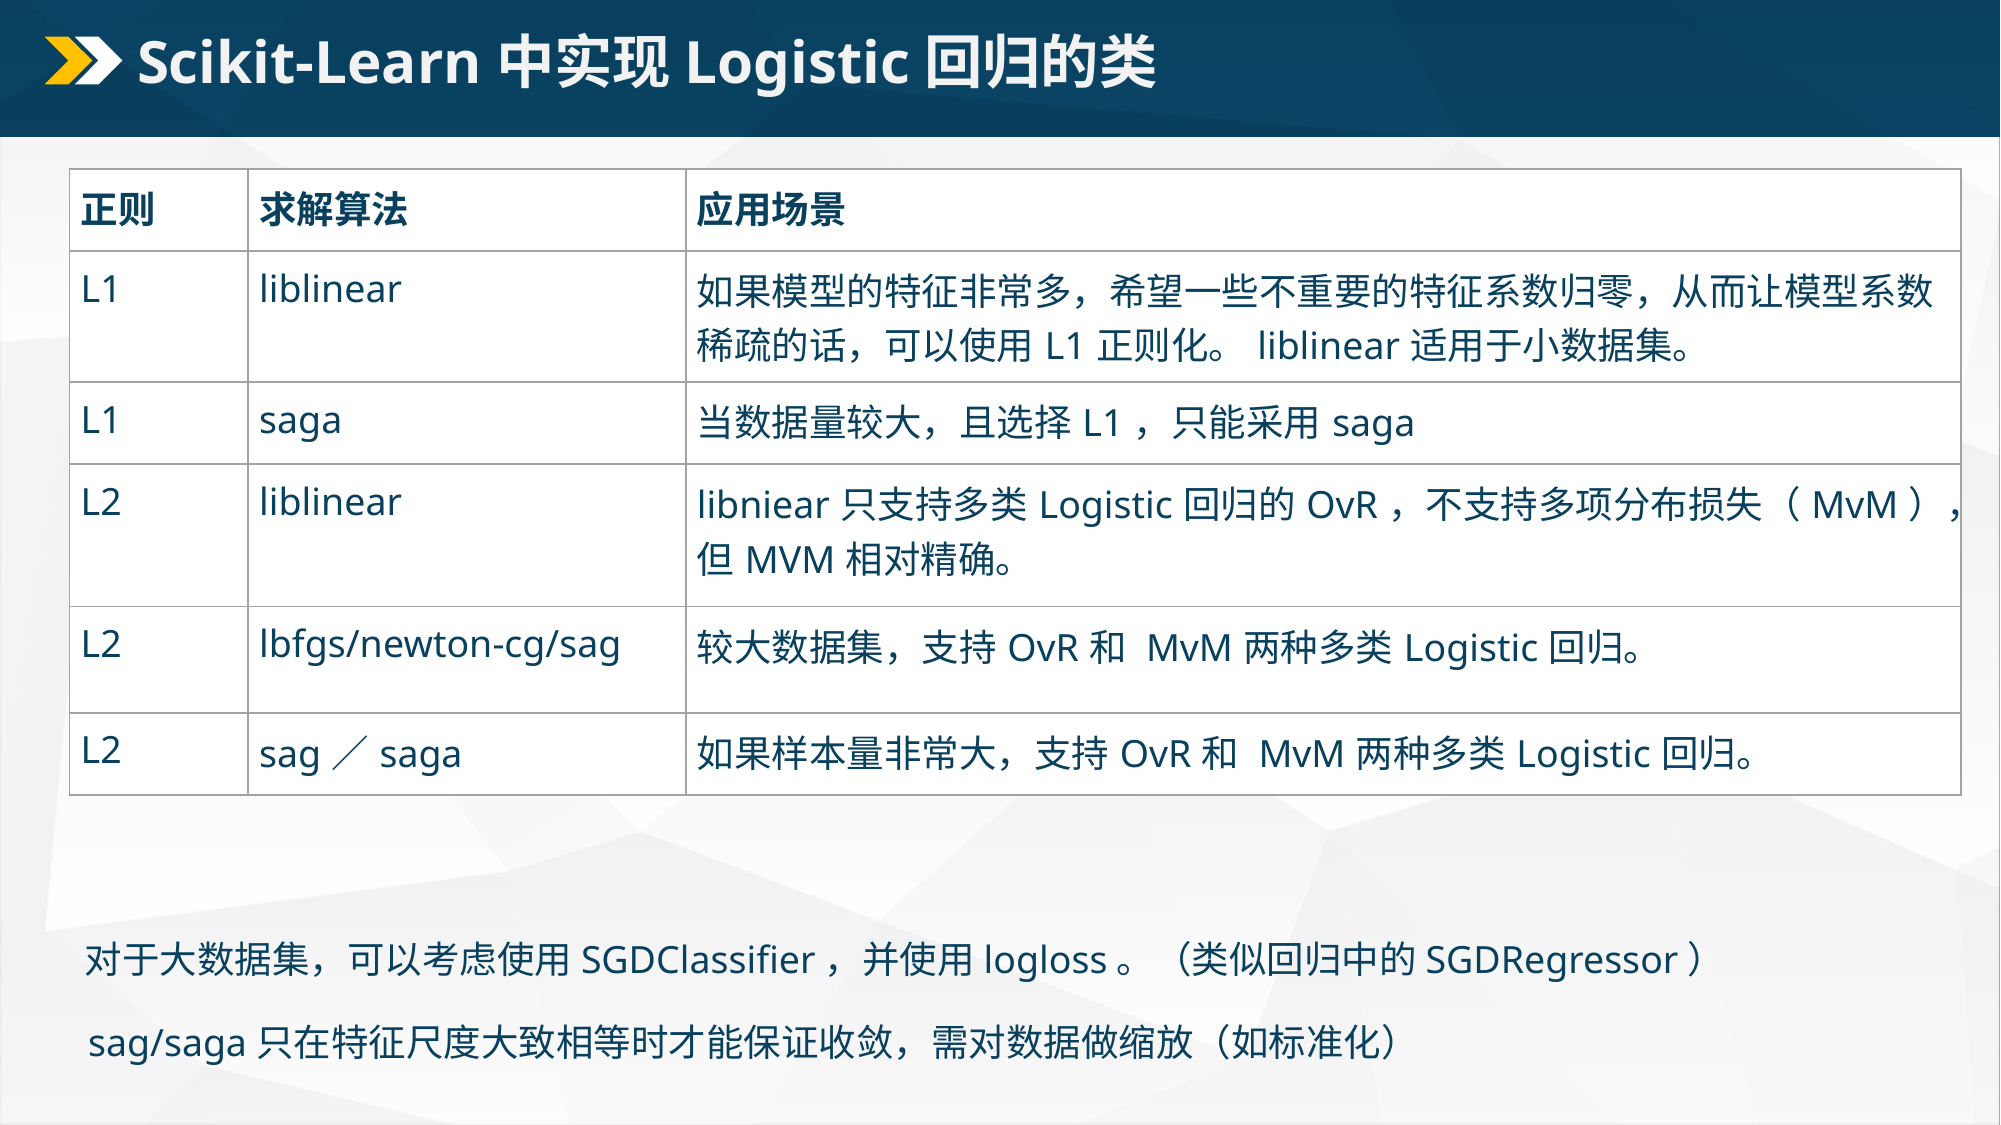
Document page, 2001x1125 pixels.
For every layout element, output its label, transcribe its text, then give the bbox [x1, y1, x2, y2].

table_cell 较大数据集，支持OvR和 MvM两种多类Logistic回归。 [687, 607, 1960, 712]
table_cell L2 [70, 607, 247, 712]
table_cell saga [249, 383, 685, 463]
table_cell 如果样本量非常大，支持OvR和 MvM两种多类Logistic回归。 [687, 714, 1960, 794]
table_cell libniear只支持多类Logistic回归的OvR，不支持多项分布损失（MvM），但MVM相对精确。 [687, 465, 1960, 606]
text_box sag/saga只在特征尺度大致相等时才能保证收敛，需对数据做缩放（如标准化） [73, 1011, 1965, 1072]
table_cell 当数据量较大，且选择L1，只能采用saga [687, 383, 1960, 463]
table_cell sag／saga [249, 714, 685, 794]
table_cell L2 [70, 714, 247, 794]
picture [0, 0, 2000, 1125]
table_cell lbfgs/newton-cg/sag [249, 607, 685, 712]
title Scikit-Learn中实现Logistic回归的类 [122, 25, 1723, 137]
table_cell L1 [70, 383, 247, 463]
table_header 求解算法 [249, 170, 685, 250]
table_cell liblinear [249, 465, 685, 606]
table_cell L2 [70, 465, 247, 606]
table_cell L1 [70, 252, 247, 381]
table_header 正则 [70, 170, 247, 250]
table_cell liblinear [249, 252, 685, 381]
table_header 应用场景 [687, 170, 1960, 250]
table_cell 如果模型的特征非常多，希望一些不重要的特征系数归零，从而让模型系数稀疏的话，可以使用L1正则化。liblinear适用于小数据集。 [687, 252, 1960, 381]
text_box 对于大数据集，可以考虑使用SGDClassifier，并使用logloss。（类似回归中的SGDRegressor） [69, 928, 1961, 989]
